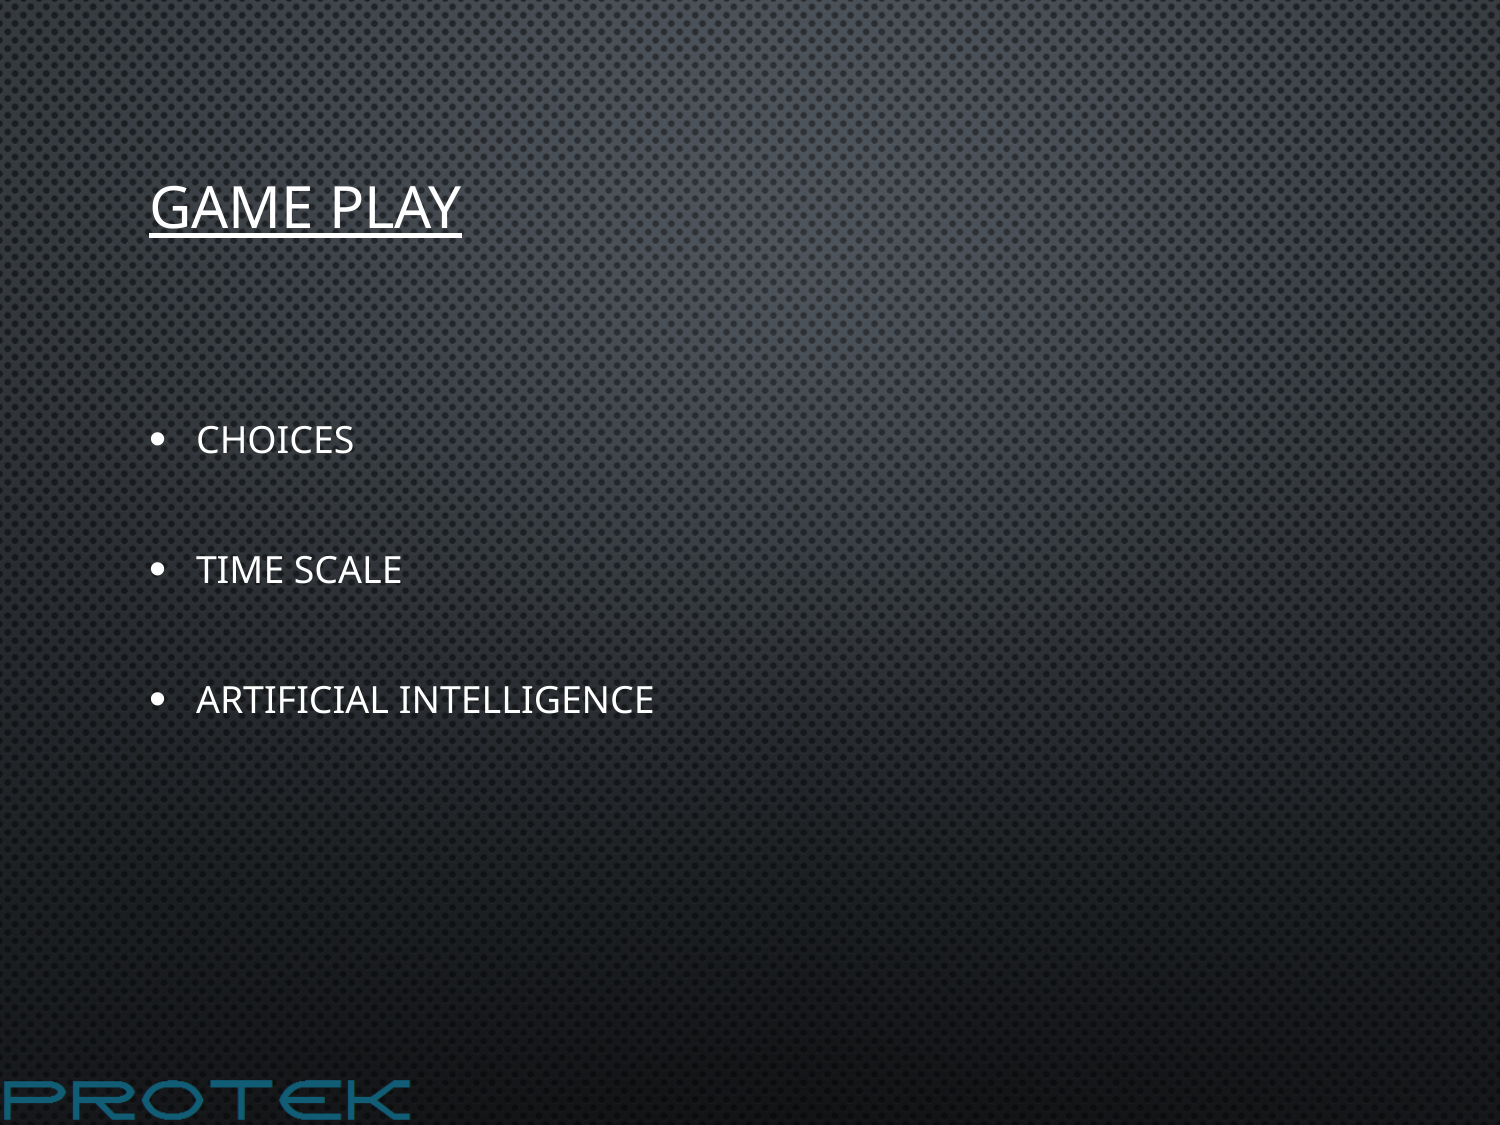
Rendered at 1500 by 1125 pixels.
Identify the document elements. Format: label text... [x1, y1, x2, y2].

title Game Play [134, 97, 1367, 237]
picture [0, 0, 1500, 1125]
list Choices Time Scale Artificial Intelligence [134, 237, 1367, 901]
